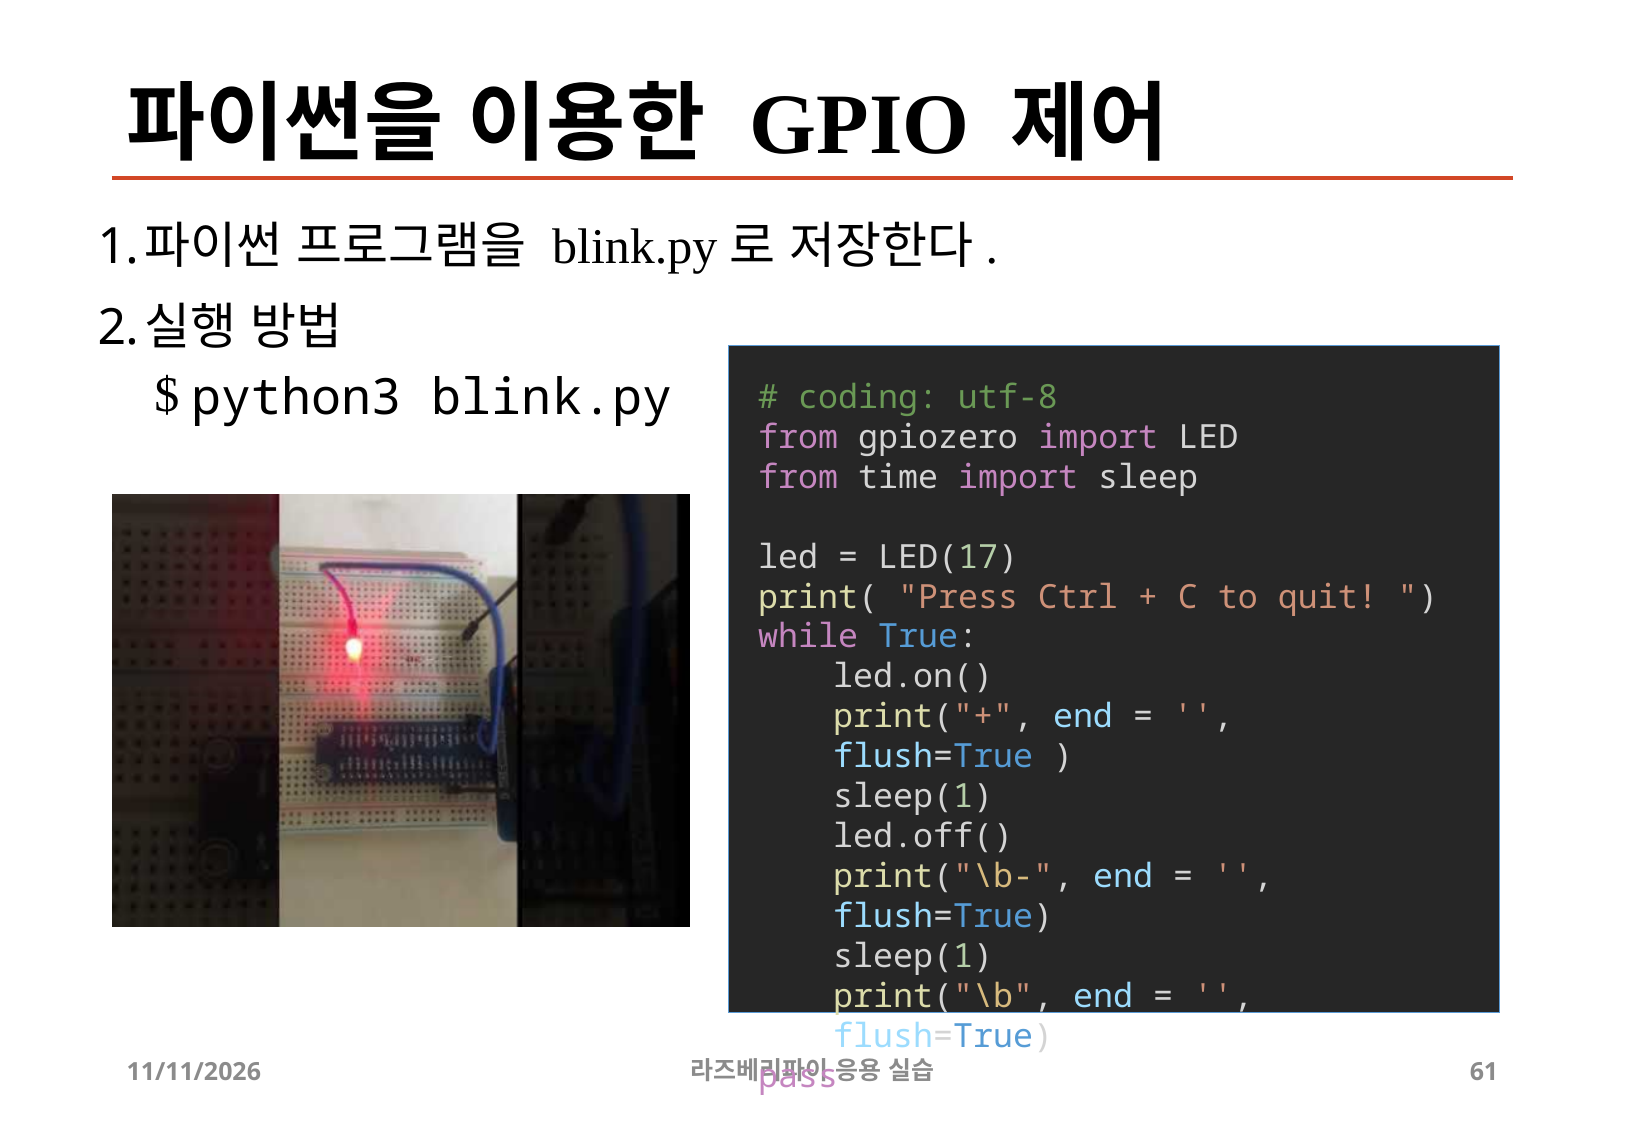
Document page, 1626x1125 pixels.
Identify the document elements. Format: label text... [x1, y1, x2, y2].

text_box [111, 493, 691, 928]
footer 라즈베리파이 응용 실습 [538, 1042, 1087, 1103]
title 파이썬을 이용한 GPIO 제어 [111, 59, 1514, 179]
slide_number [111, 1042, 478, 1103]
slide_number 61 [1147, 1042, 1514, 1103]
text_box # coding: utf-8 from gpiozero import LED from time import sleep led = LED(17) print( "Press Ctrl + C to quit! ") while True: led.on() print("+", end = '', flush=True ) sleep(1) led.off() print("\b-", end = '', flush=True) sleep(1) print("\b", end = '', flush=True) pass [728, 345, 1500, 1013]
list 파이썬 프로그램을 blink.py로 저장한다. 실행 방법 python3 blink.py [82, 205, 1428, 464]
